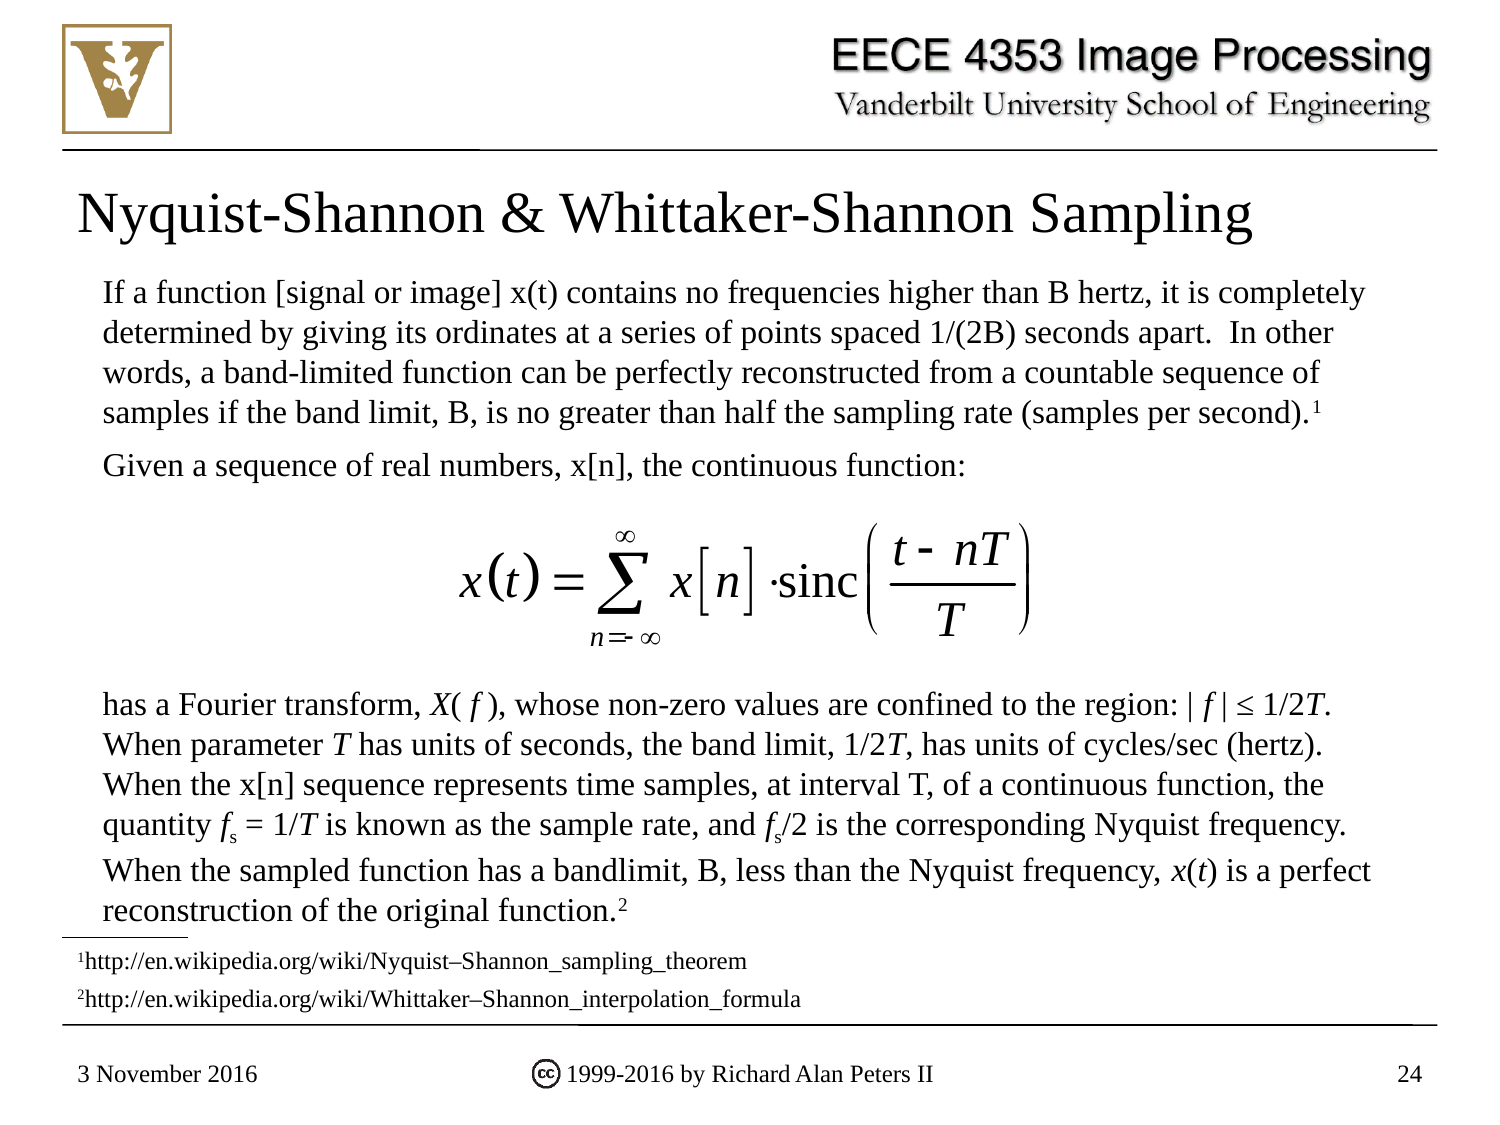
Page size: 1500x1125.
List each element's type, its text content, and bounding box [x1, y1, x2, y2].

text_box 1http://en.wikipedia.org/wiki/Nyquist–Shannon_sampling_theorem [62, 937, 1438, 975]
footer 1999-2016 by Richard Alan Peters II [496, 1042, 1004, 1103]
text_box If a function [signal or image] x(t) contains no frequencies higher than B hertz, it is completely determined by giving its ordinates at a series of points spaced 1/(2B) seconds apart. In other words, a band-limited function can be perfectly reconstructed from a countable sequence of samples if the band limit, B, is no greater than half the sampling rate (samples per second).1 Given a sequence of real numbers, x[n], the continuous function: [87, 262, 1413, 625]
picture [62, 24, 172, 134]
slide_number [62, 1042, 400, 1103]
slide_number 24 [1100, 1042, 1438, 1103]
picture [826, 25, 1436, 133]
title Nyquist-Shannon & Whittaker-Shannon Sampling [62, 149, 1338, 269]
text_box has a Fourier transform, X( f ), whose non-zero values are confined to the region: | f | ≤ 1/2T. When parameter T has units of seconds, the band limit, 1/2T, has units of cycles/sec (hertz). When the x[n] sequence represents time samples, at interval T, of a continuous function, the quantity fs = 1/T is known as the sample rate, and fs/2 is the corresponding Nyquist frequency. When the sampled function has a bandlimit, B, less than the Nyquist frequency, x(t) is a perfect reconstruction of the original function.2 [87, 675, 1413, 925]
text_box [449, 510, 1051, 657]
text_box 2http://en.wikipedia.org/wiki/Whittaker–Shannon_interpolation_formula [62, 975, 1438, 1013]
